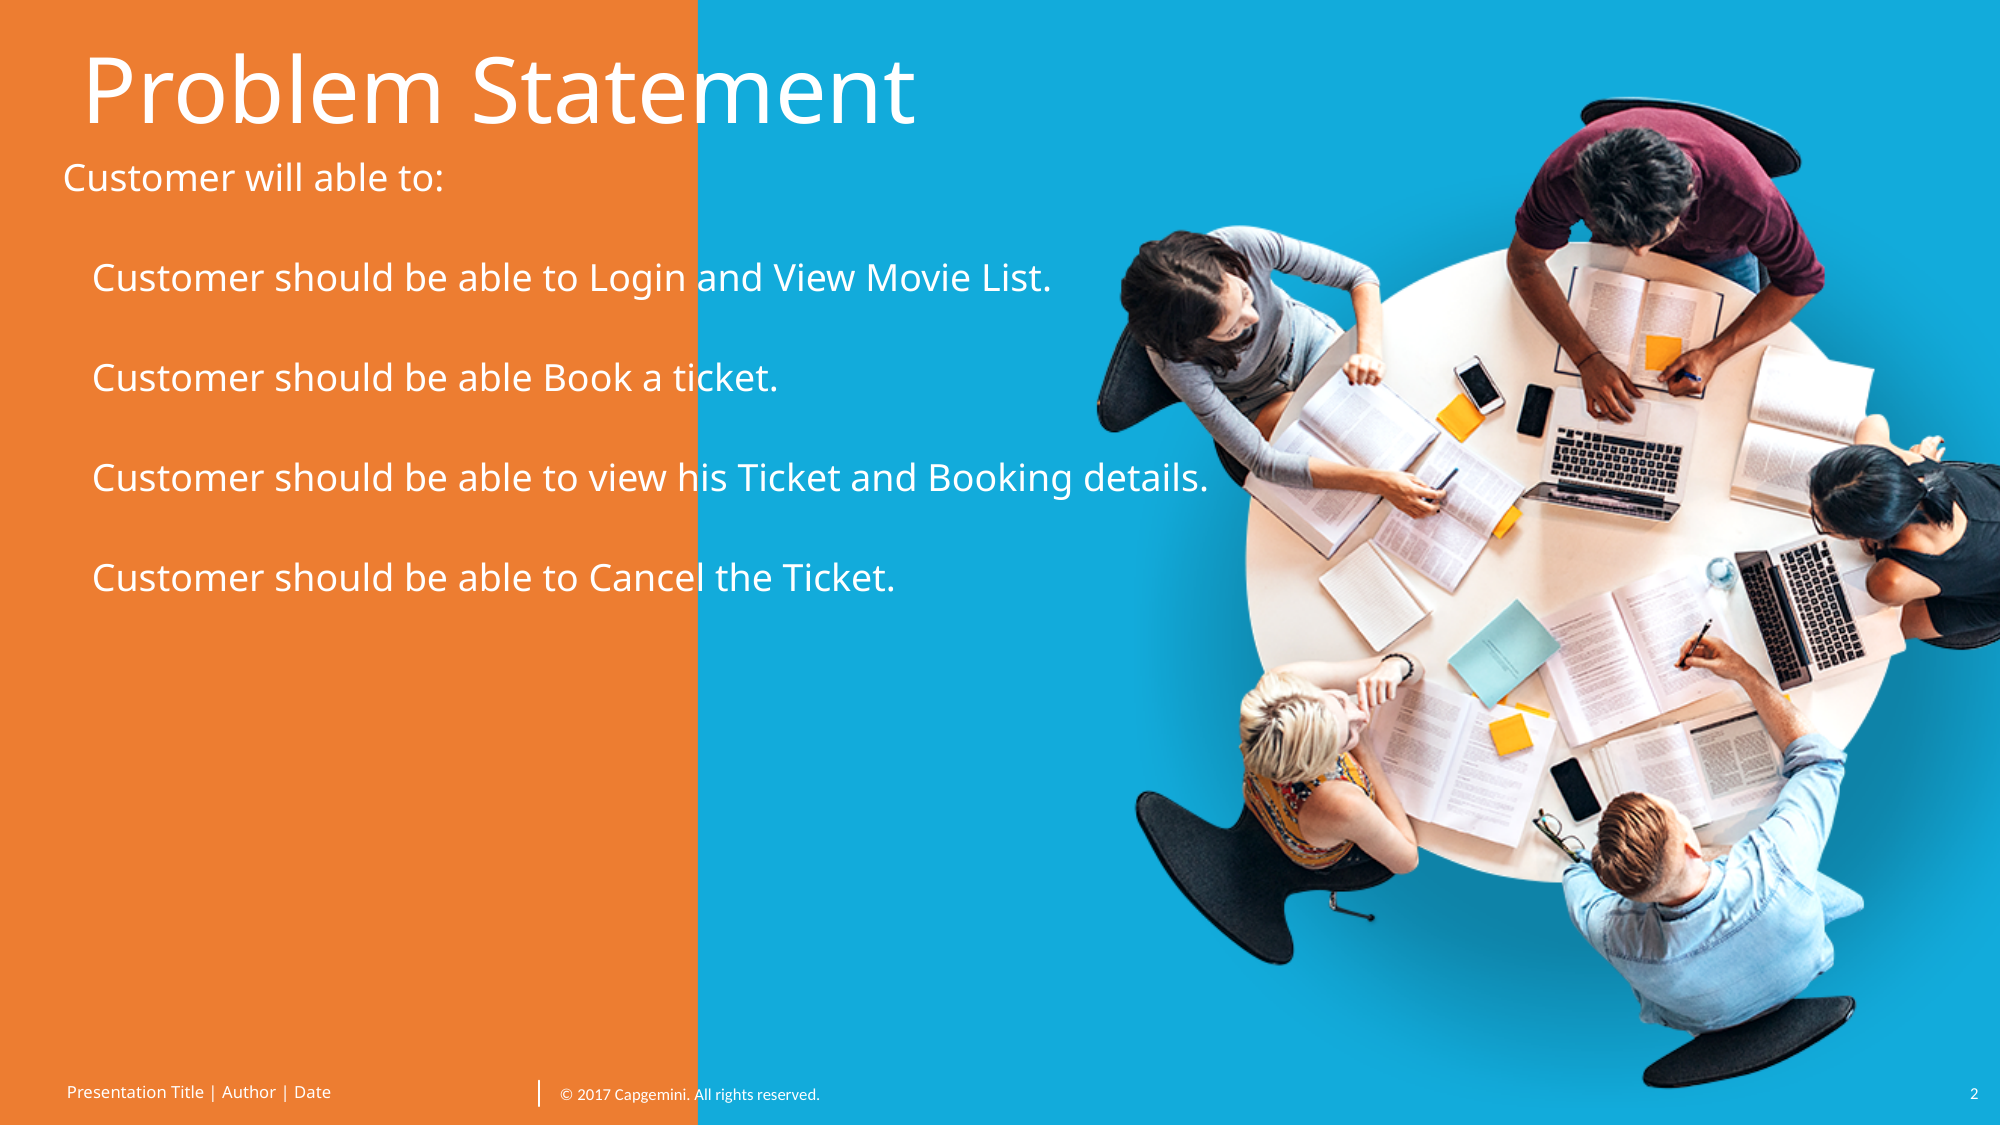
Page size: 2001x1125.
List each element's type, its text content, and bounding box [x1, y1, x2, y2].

title Problem Statement [81, 35, 1730, 143]
picture [697, 0, 2000, 1125]
list Customer will able to: Customer should be able to Login and View Movie List. Customer should be able Book a ticket. Customer should be able to view his Ticket and Booking details. Customer should be able to Cancel the Ticket. [47, 149, 1429, 1038]
